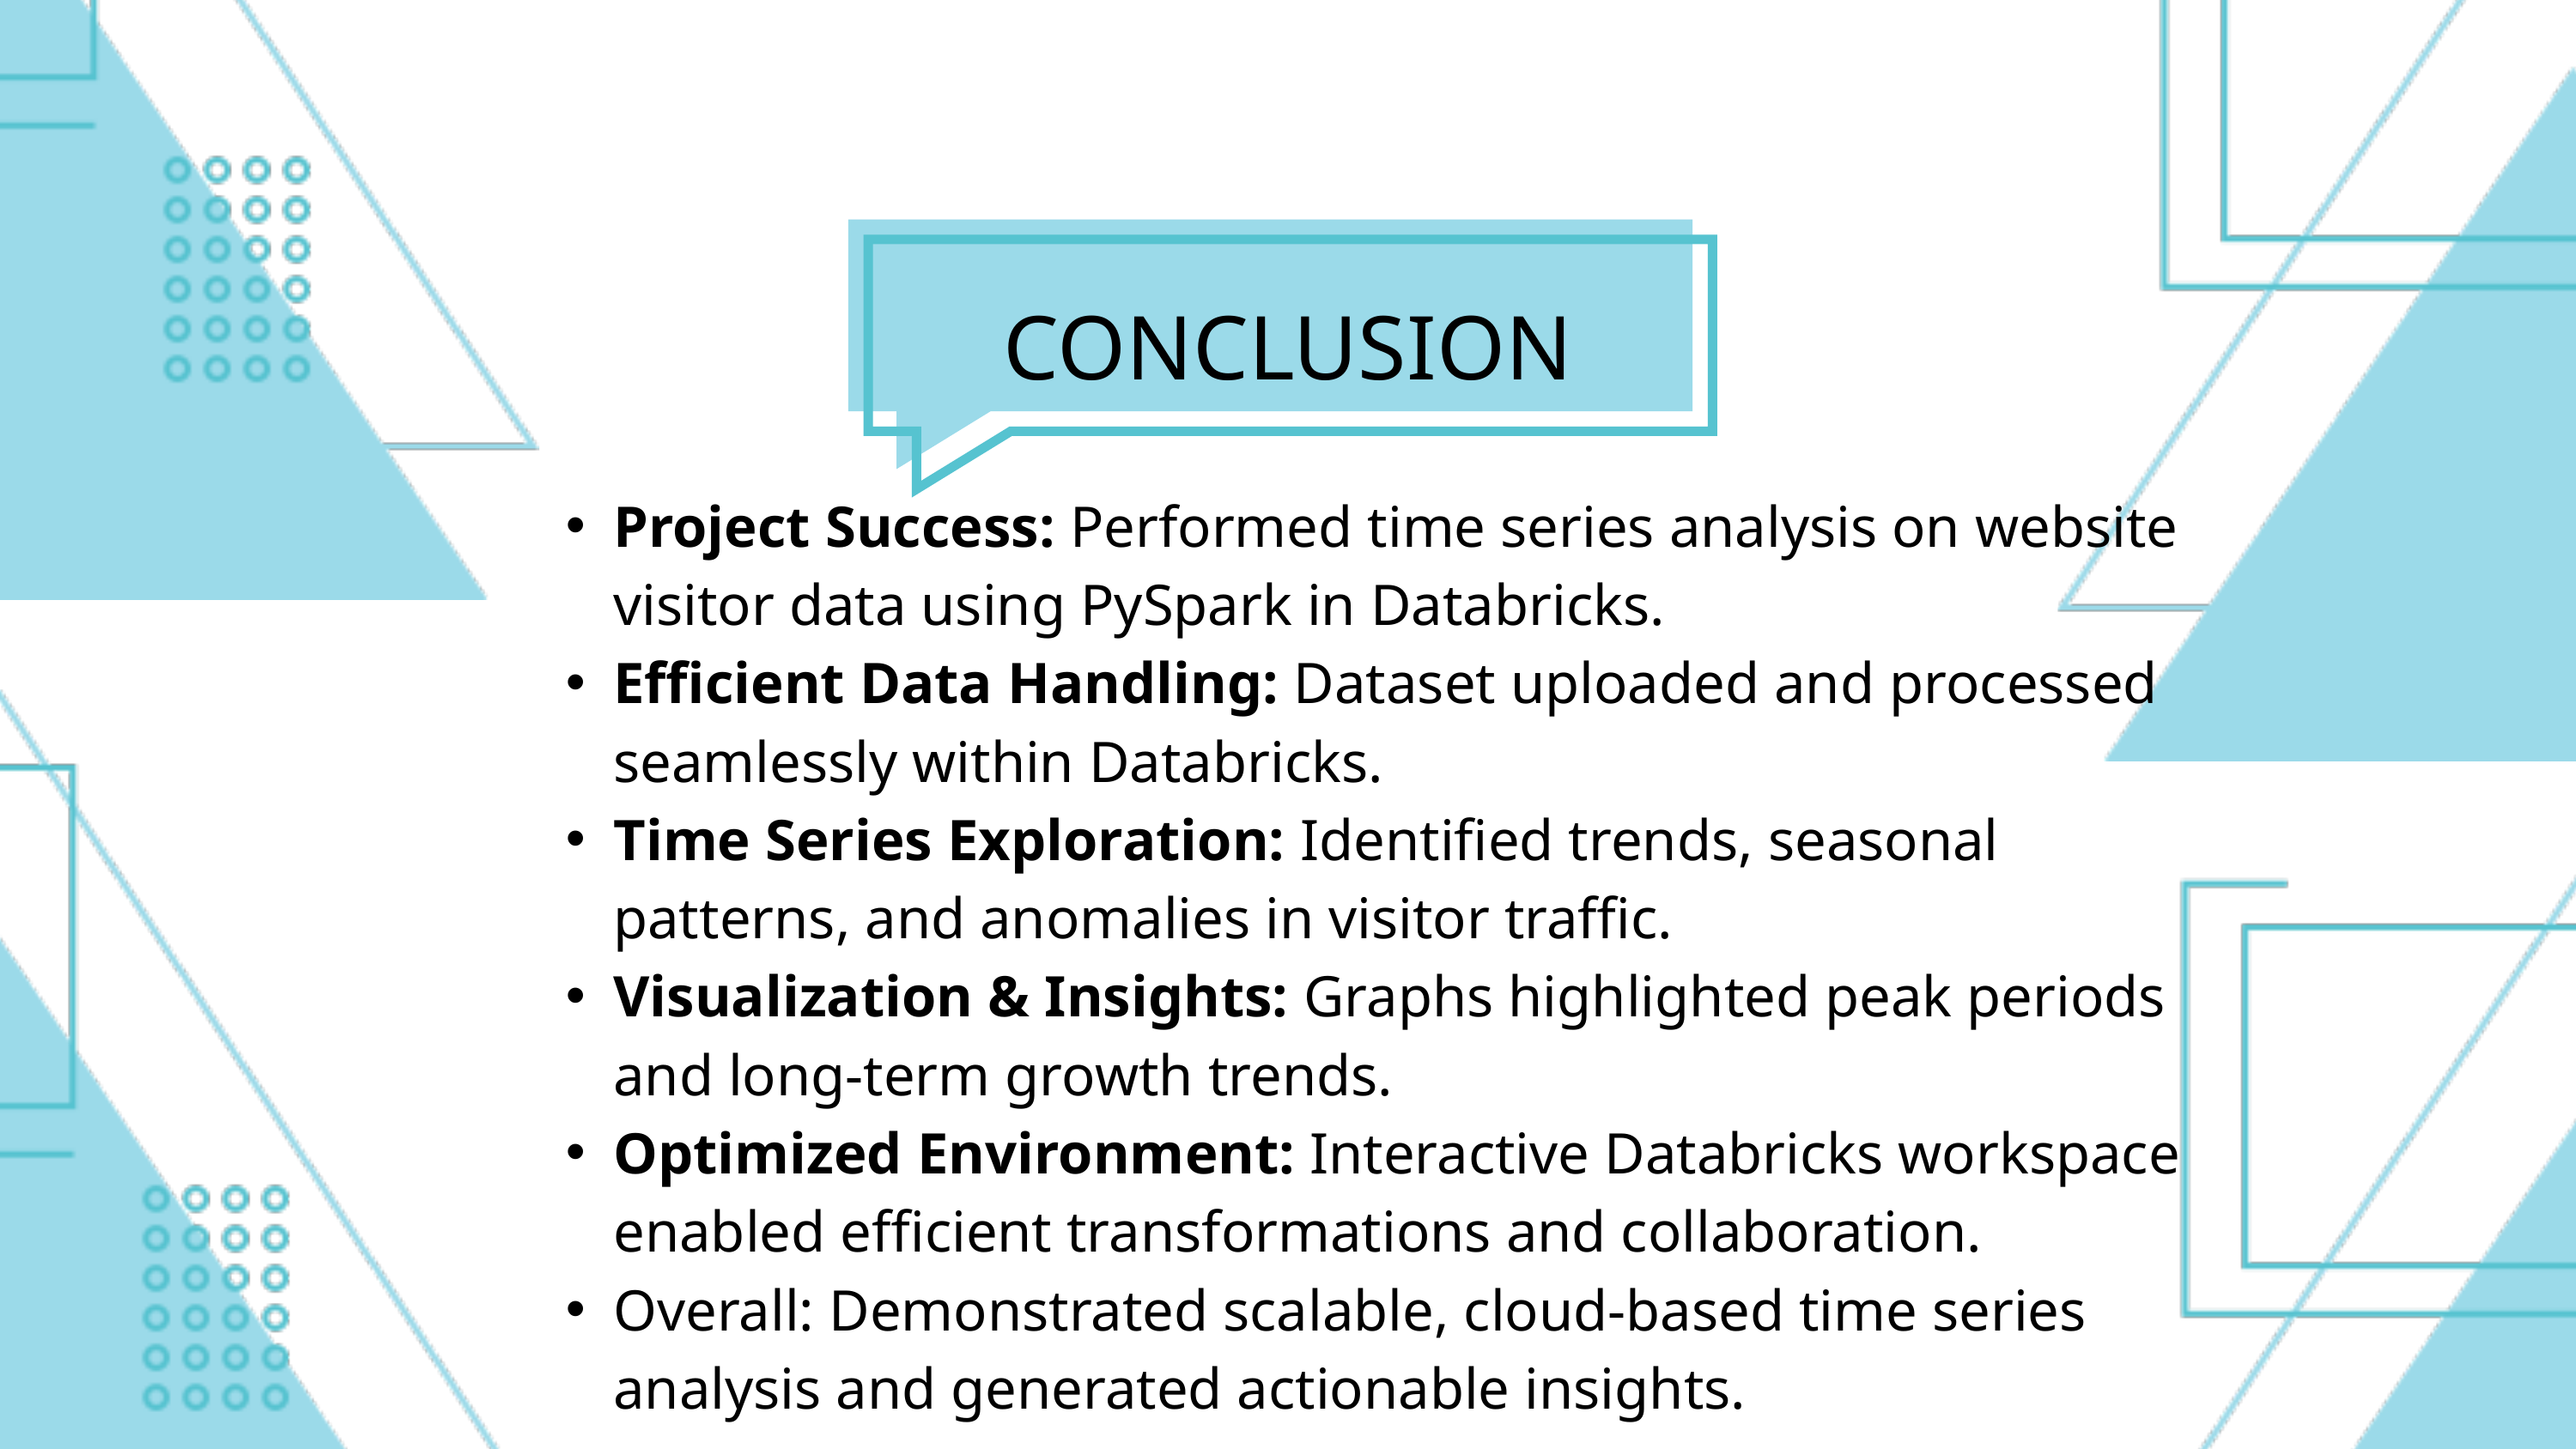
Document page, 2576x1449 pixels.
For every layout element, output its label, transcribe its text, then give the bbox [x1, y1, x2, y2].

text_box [867, 239, 1713, 489]
text_box [0, 689, 518, 1449]
text_box [0, 0, 540, 600]
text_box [848, 219, 1693, 470]
text_box [2225, 849, 2576, 1449]
text_box [2057, 0, 2576, 761]
text_box Project Success: Performed time series analysis on website visitor data using PySpark in Databricks. Efficient Data Handling: Dataset uploaded and processed seamlessly within Databricks. Time Series Exploration: Identified trends, seasonal patterns, and anomalies in visitor traffic. Visualization & Insights: Graphs highlighted peak periods and long-term growth trends. Optimized Environment: Interactive Databricks workspace enabled efficient transformations and collaboration. Overall: Demonstrated scalable, cloud-based time series analysis and generated actionable insights. [518, 479, 2225, 1449]
